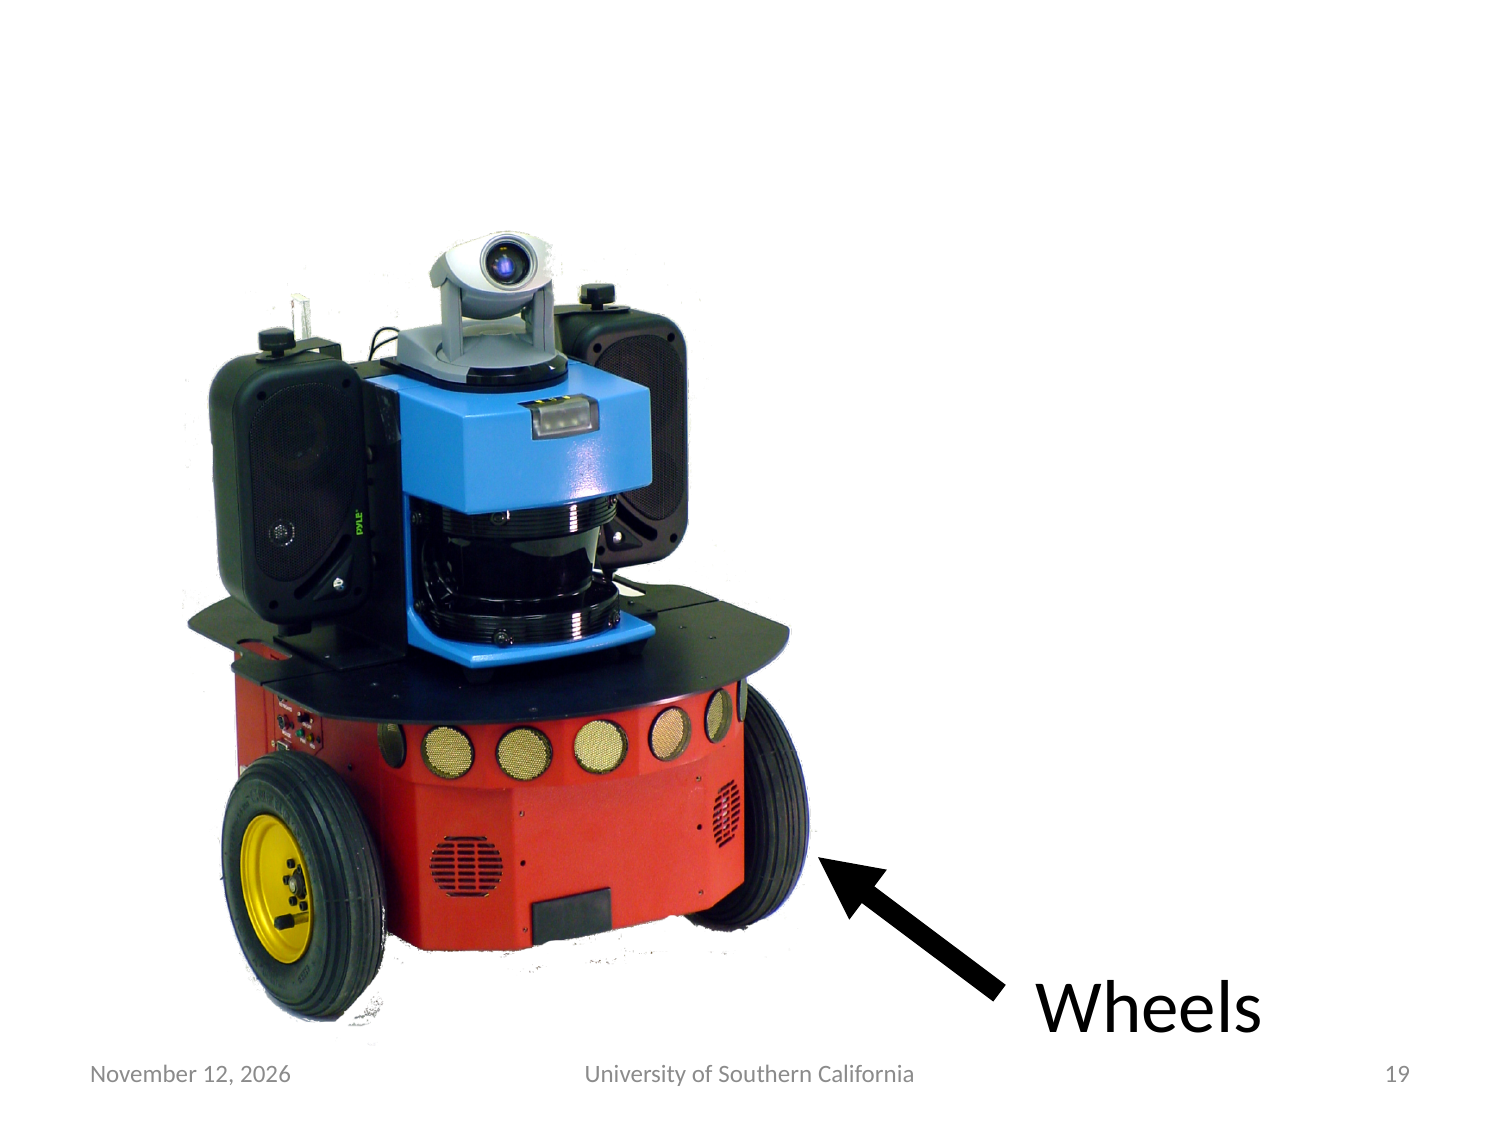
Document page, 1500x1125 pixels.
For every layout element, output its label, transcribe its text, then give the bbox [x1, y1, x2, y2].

text_box Wheels [1020, 957, 1319, 1059]
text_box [817, 856, 1000, 994]
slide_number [75, 1042, 425, 1103]
slide_number 19 [1074, 1042, 1425, 1103]
footer University of Southern California [512, 1042, 988, 1103]
picture [182, 222, 819, 1046]
